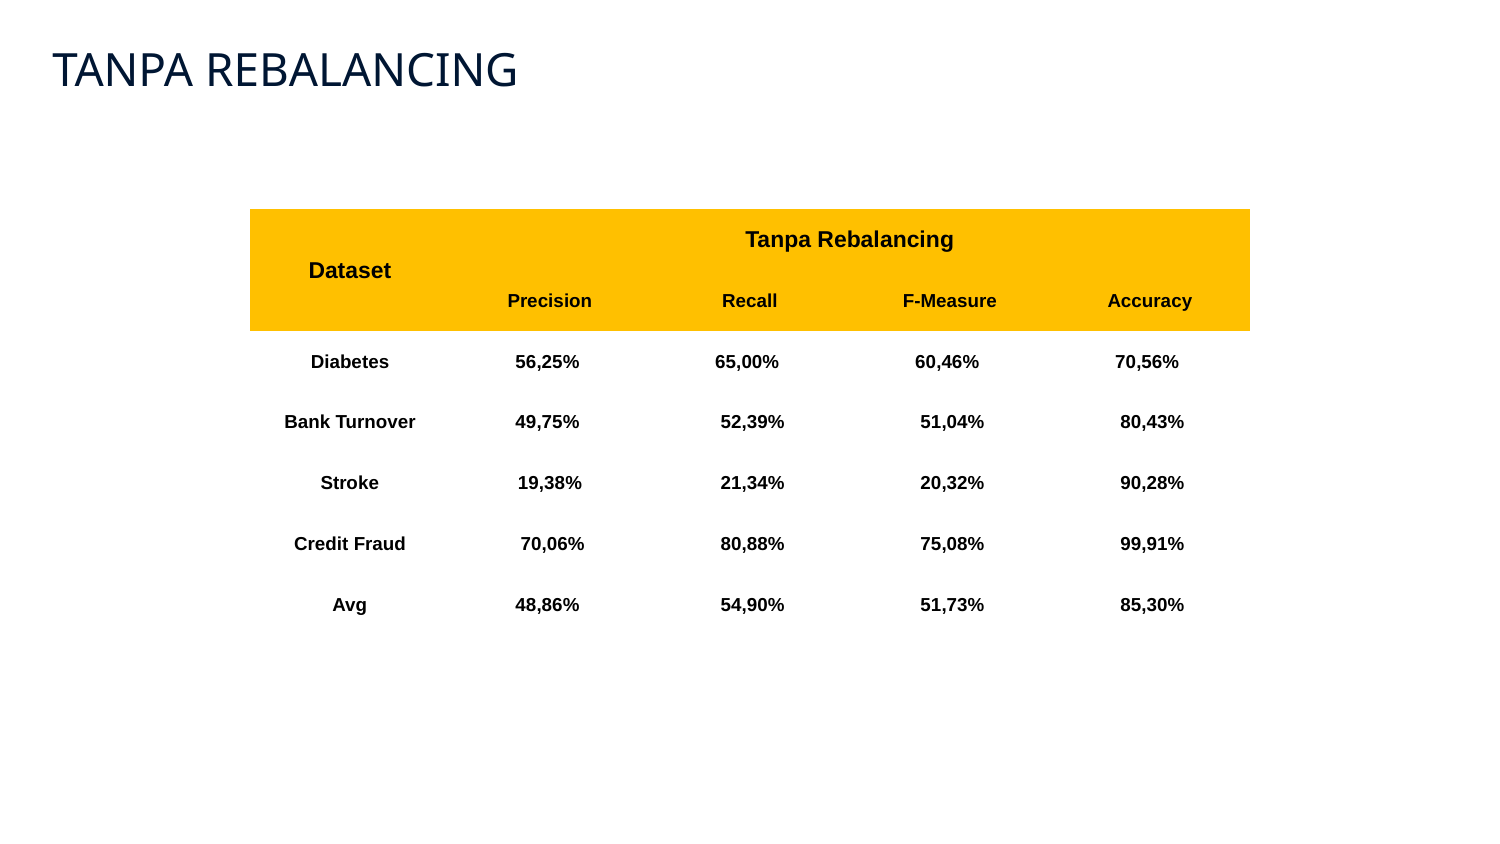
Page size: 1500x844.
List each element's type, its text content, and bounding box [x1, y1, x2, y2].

table_cell 56,25% [450, 331, 650, 391]
table_cell 70,56% [1050, 331, 1250, 391]
table_cell 60,46% [850, 331, 1050, 391]
table_cell 85,30% [1050, 574, 1250, 635]
table_header Tanpa Rebalancing [450, 209, 1250, 270]
table_cell 48,86% [450, 574, 650, 635]
table_cell 49,75% [450, 391, 650, 452]
table_cell 51,73% [850, 574, 1050, 635]
table_cell Credit Fraud [250, 513, 450, 574]
table_cell 90,28% [1050, 452, 1250, 513]
table_cell Accuracy [1050, 270, 1250, 331]
table_cell 19,38% [450, 452, 650, 513]
table_cell 21,34% [650, 452, 850, 513]
table_cell Recall [650, 270, 850, 331]
table_cell 80,88% [650, 513, 850, 574]
table_cell 75,08% [850, 513, 1050, 574]
table_cell Precision [450, 270, 650, 331]
table_cell 54,90% [650, 574, 850, 635]
table_header Dataset [250, 209, 450, 331]
table_cell 99,91% [1050, 513, 1250, 574]
table_cell 80,43% [1050, 391, 1250, 452]
table_cell Diabetes [250, 331, 450, 391]
table_cell F-Measure [850, 270, 1050, 331]
table_cell 70,06% [450, 513, 650, 574]
title TANPA REBALANCING [37, 29, 690, 111]
table_cell 65,00% [650, 331, 850, 391]
table_cell 52,39% [650, 391, 850, 452]
table_cell Avg [250, 574, 450, 635]
table_cell 51,04% [850, 391, 1050, 452]
table_cell Bank Turnover [250, 391, 450, 452]
table_cell 20,32% [850, 452, 1050, 513]
table_cell Stroke [250, 452, 450, 513]
